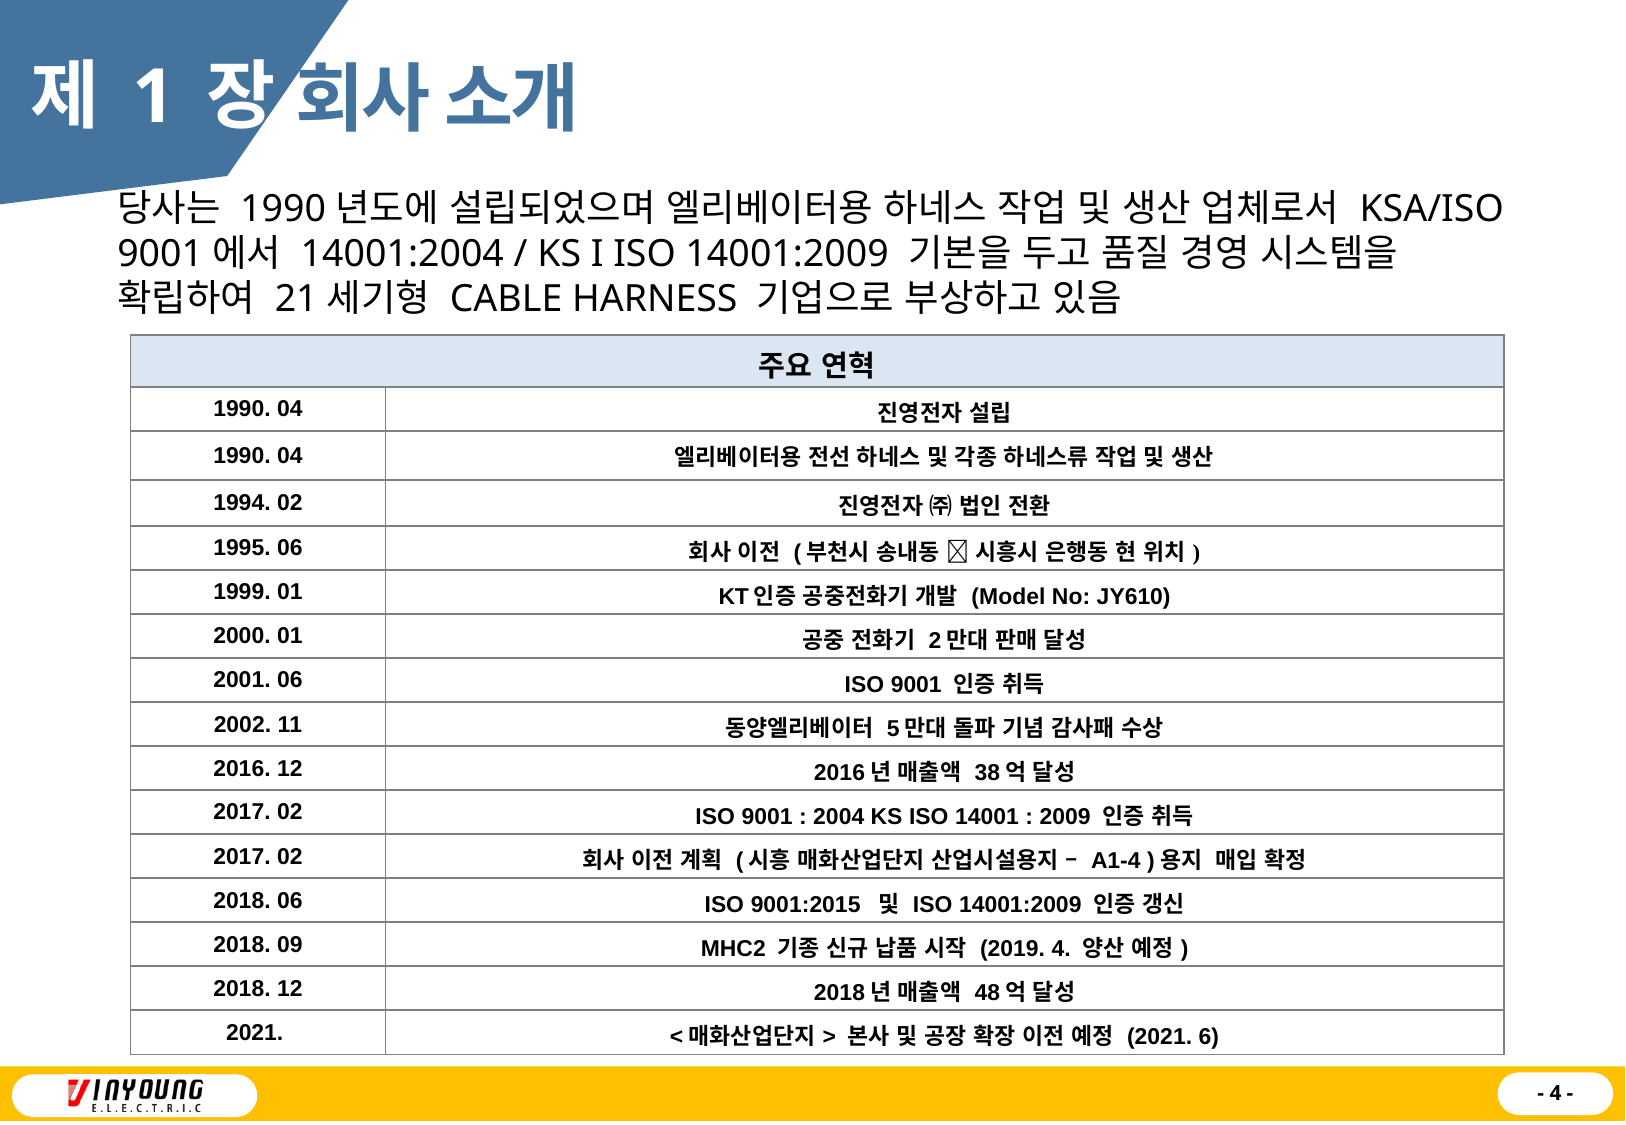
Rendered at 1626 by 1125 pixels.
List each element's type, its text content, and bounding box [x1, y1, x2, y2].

table_cell 2018. 12 [131, 967, 385, 1009]
table_cell 2017. 02 [131, 835, 385, 877]
table_cell 2000. 01 [131, 615, 385, 657]
table_cell 1990. 04 [131, 432, 385, 479]
table_cell ISO 9001 인증 취득 [386, 659, 1503, 701]
table_cell 2016년 매출액 38억 달성 [386, 747, 1503, 789]
table_cell ISO 9001:2015 및 ISO 14001:2009 인증 갱신 [386, 879, 1503, 921]
table_cell <매화산업단지> 본사 및 공장 확장 이전 예정 (2021. 6) [386, 1011, 1503, 1054]
table_cell 1990. 04 [131, 388, 385, 430]
picture [64, 1074, 205, 1117]
table_cell MHC2 기종 신규 납품 시작 (2019. 4. 양산 예정) [386, 923, 1503, 965]
table_cell 회사 이전 계획 (시흥 매화산업단지 산업시설용지 – A1-4 )용지 매입 확정 [386, 835, 1503, 877]
table_header 주요 연혁 [131, 336, 1503, 386]
table_cell 동양엘리베이터 5만대 돌파 기념 감사패 수상 [386, 703, 1503, 745]
table_cell 2001. 06 [131, 659, 385, 701]
table_cell 2018. 09 [131, 923, 385, 965]
table_cell 1999. 01 [131, 571, 385, 613]
table_cell 1995. 06 [131, 527, 385, 569]
table_cell 엘리베이터용 전선 하네스 및 각종 하네스류 작업 및 생산 [386, 432, 1503, 479]
table_cell 회사 이전 (부천시 송내동  시흥시 은행동 현 위치) [386, 527, 1503, 569]
table_cell KT인증 공중전화기 개발 (Model No: JY610) [386, 571, 1503, 613]
table_cell 진영전자 ㈜ 법인 전환 [386, 481, 1503, 525]
table_cell 2017. 02 [131, 791, 385, 833]
table_cell 진영전자 설립 [386, 388, 1503, 430]
table_cell 1994. 02 [131, 481, 385, 525]
table_cell 2021. [131, 1011, 385, 1054]
table_cell ISO 9001 : 2004 KS ISO 14001 : 2009 인증 취득 [386, 791, 1503, 833]
text_box 제 1 장 [16, 40, 291, 146]
table_cell 2018. 06 [131, 879, 385, 921]
table_cell 2002. 11 [131, 703, 385, 745]
table_cell 2018년 매출액 48억 달성 [386, 967, 1503, 1009]
text_box 회사 소개 [280, 42, 1402, 148]
table_cell 2016. 12 [131, 747, 385, 789]
table_cell 공중 전화기 2만대 판매 달성 [386, 615, 1503, 657]
